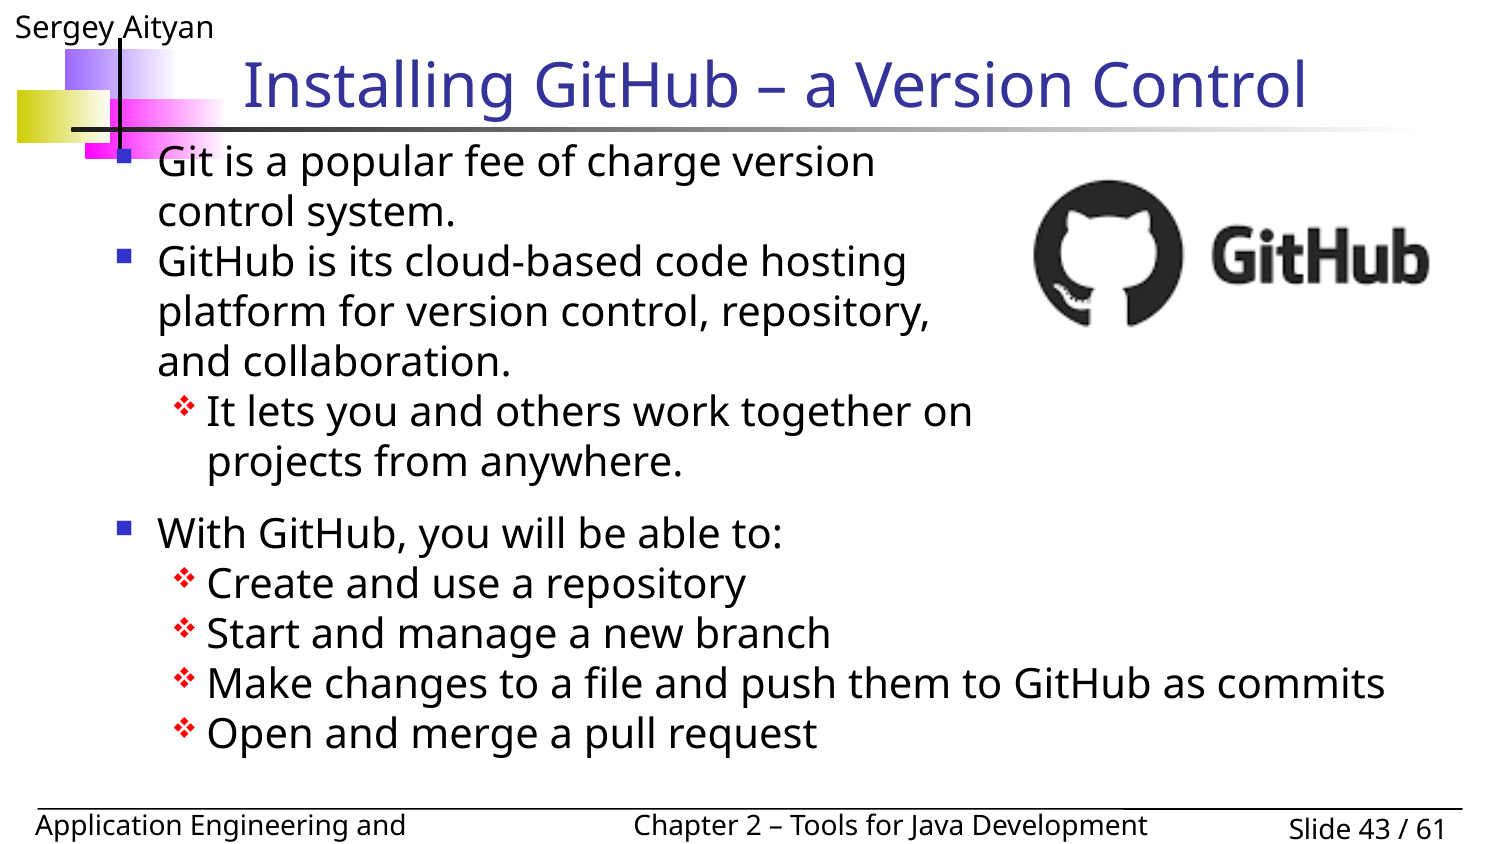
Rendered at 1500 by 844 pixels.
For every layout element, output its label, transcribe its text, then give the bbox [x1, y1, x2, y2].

list Git is a popular fee of charge version control system. GitHub is its cloud-based code hosting platform for version control, repository, and collaboration. It lets you and others work together on projects from anywhere. [99, 127, 1000, 345]
list With GitHub, you will be able to: Create and use a repository Start and manage a new branch Make changes to a file and push them to GitHub as commits Open and merge a pull request [99, 499, 1465, 758]
picture [974, 159, 1489, 363]
title Installing GitHub – a Version Control [228, 46, 1332, 128]
